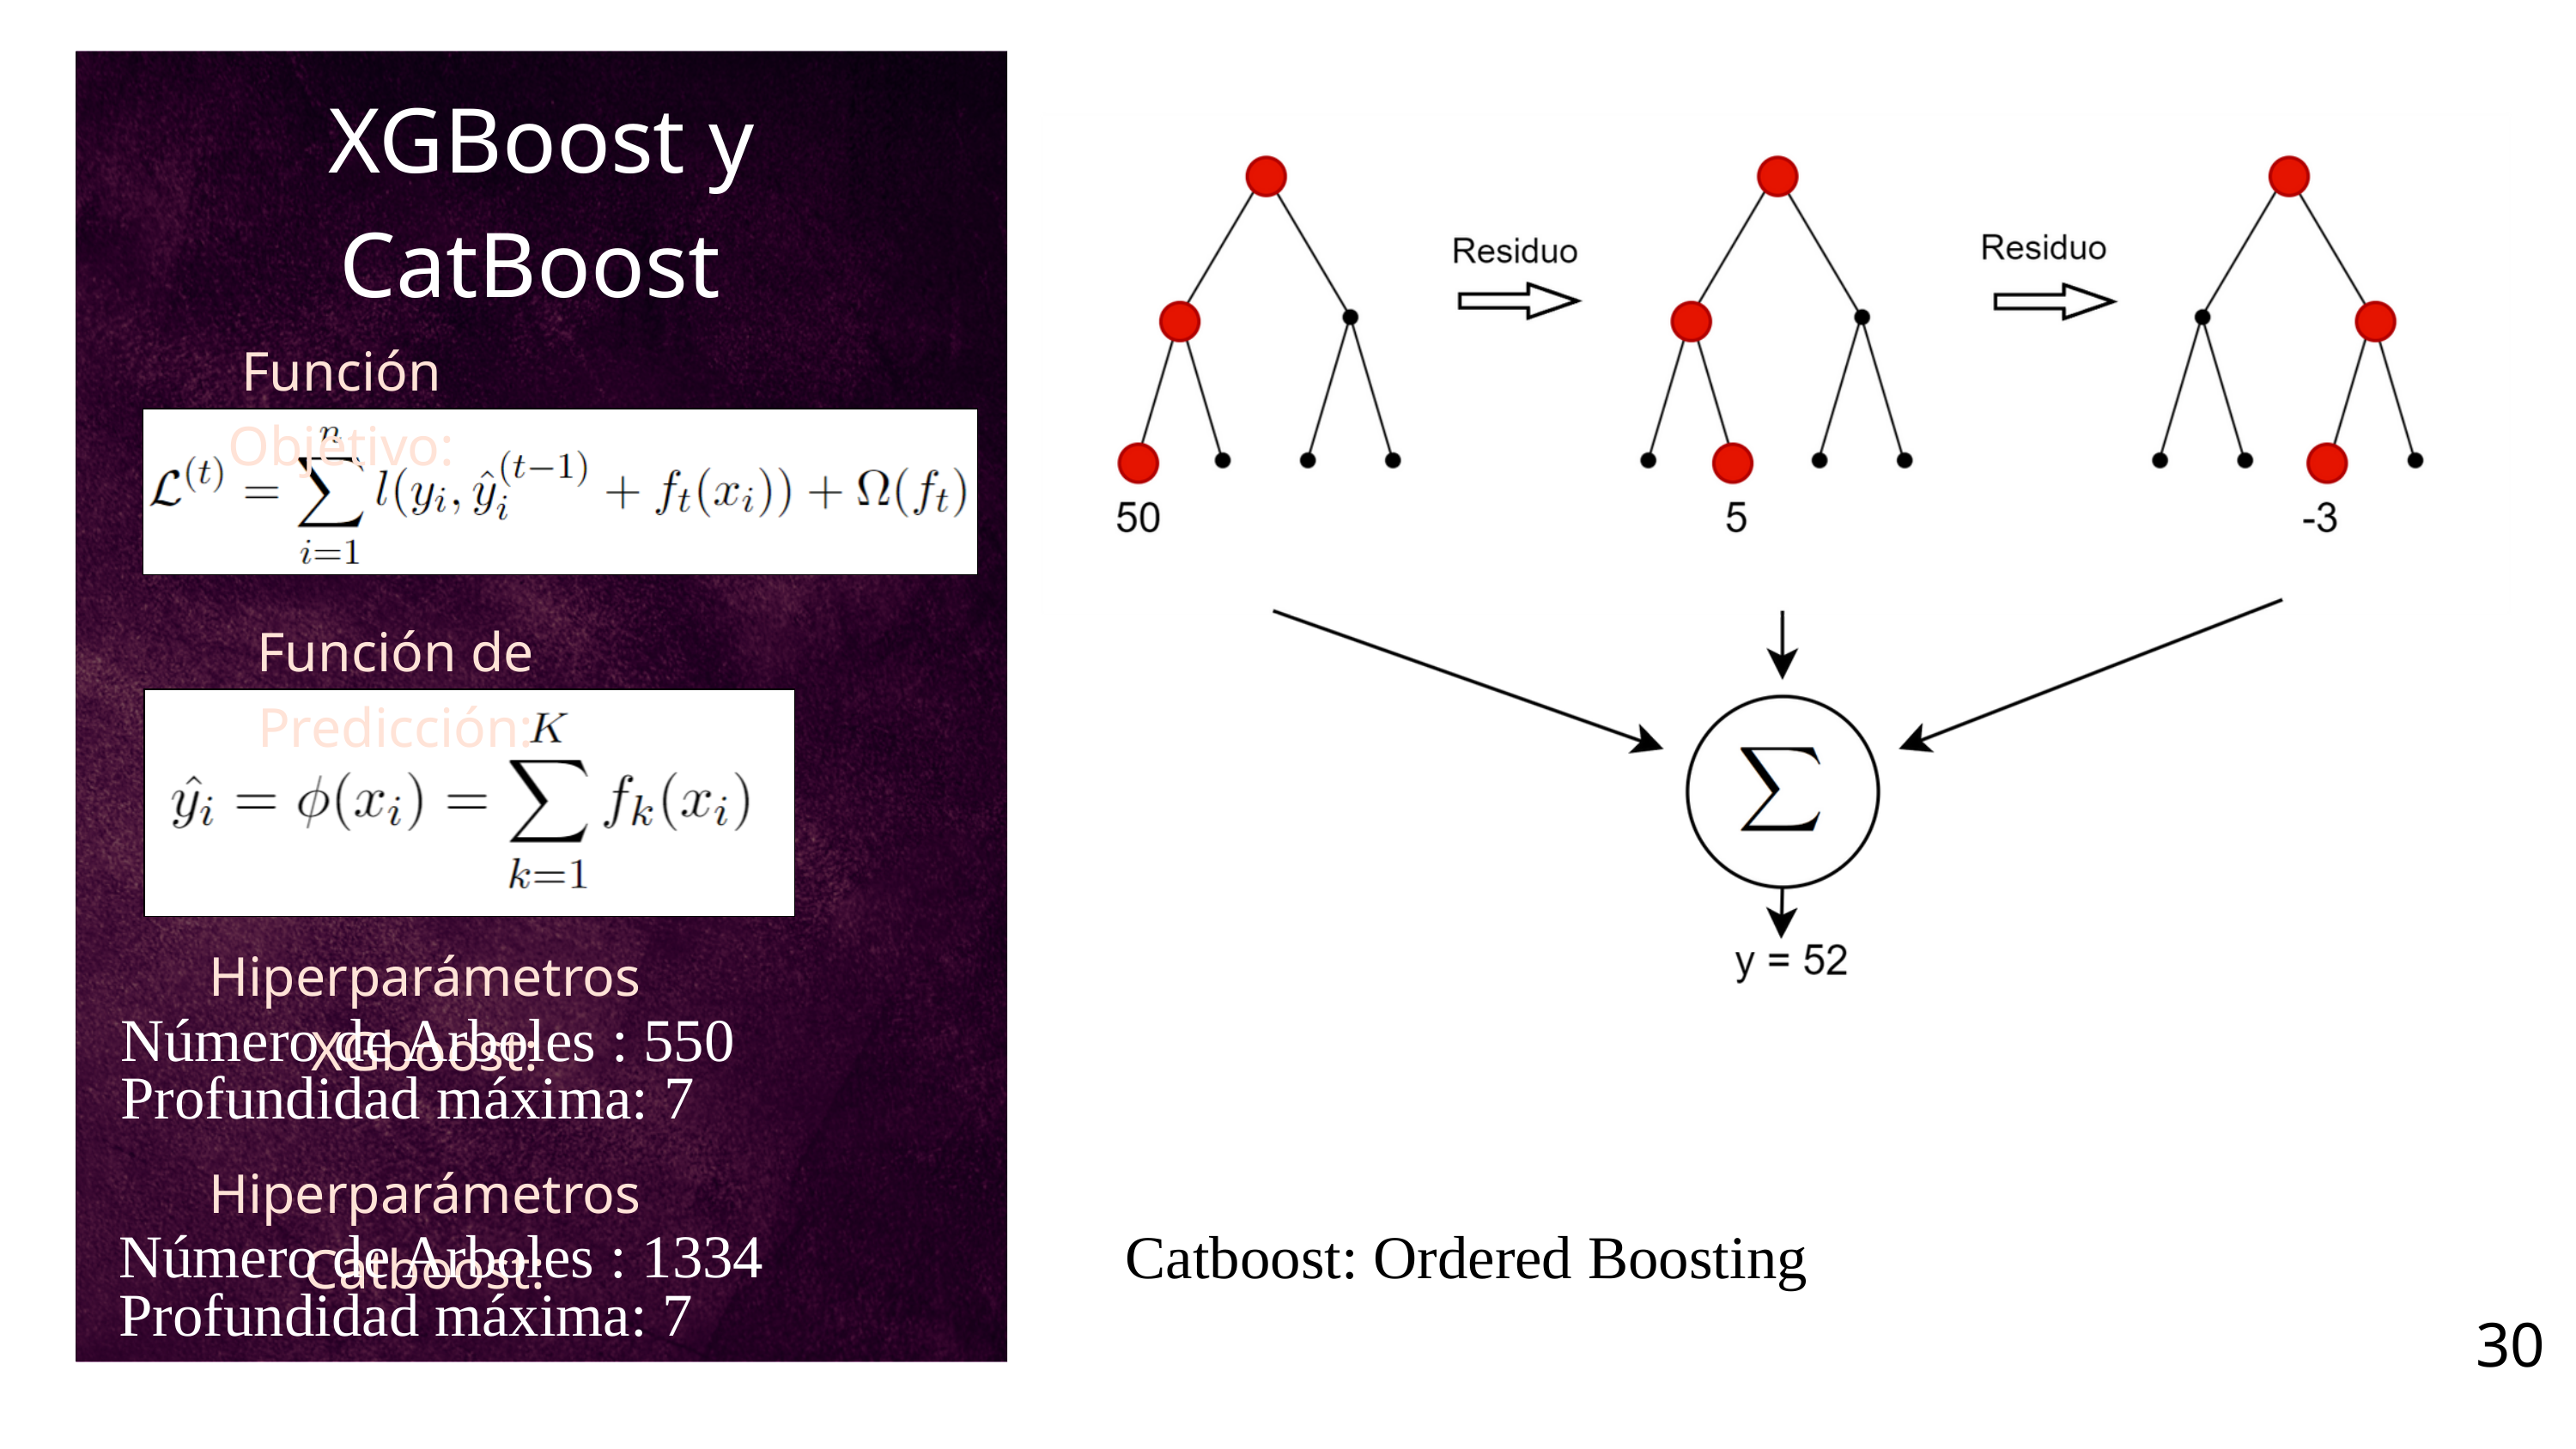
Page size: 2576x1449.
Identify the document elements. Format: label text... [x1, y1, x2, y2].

text_box [1012, 80, 2545, 1048]
text_box Catboost: Ordered Boosting [1101, 1205, 1833, 1291]
text_box 30 [2476, 1294, 2546, 1449]
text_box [76, 51, 1008, 1362]
